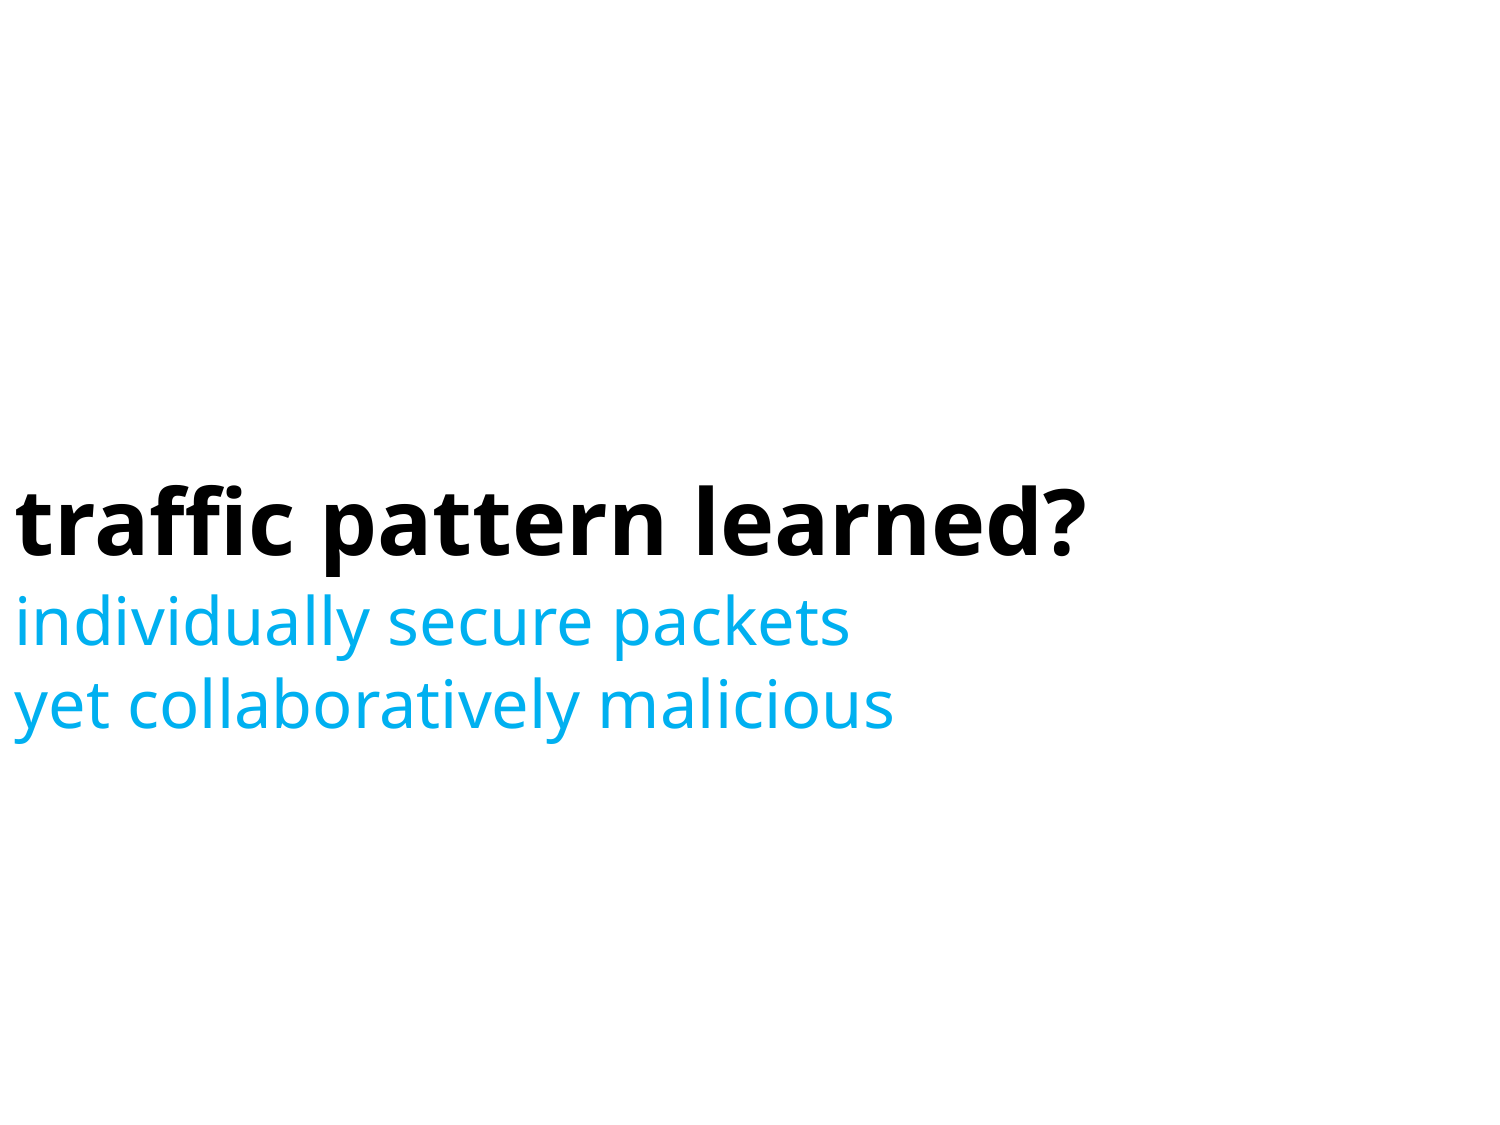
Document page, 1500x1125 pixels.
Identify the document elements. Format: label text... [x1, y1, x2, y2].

text_box traffic pattern learned? [0, 425, 1500, 525]
text_box yet collaboratively malicious [0, 608, 1500, 796]
text_box individually secure packets [0, 525, 1500, 608]
